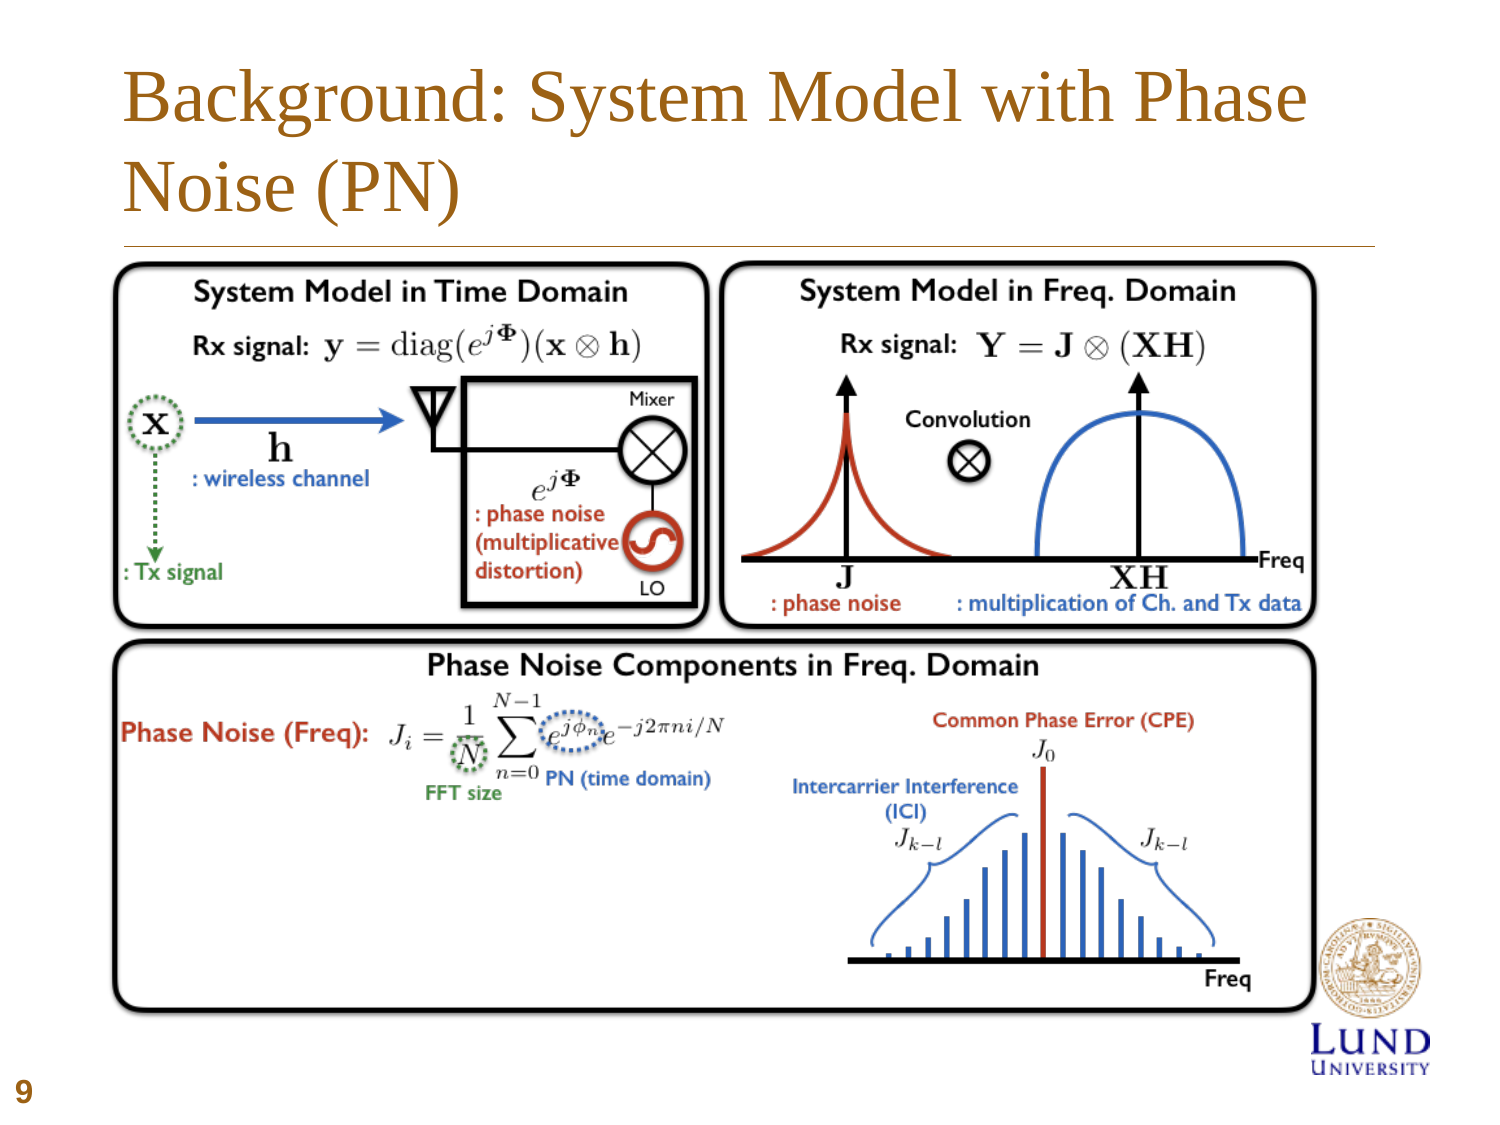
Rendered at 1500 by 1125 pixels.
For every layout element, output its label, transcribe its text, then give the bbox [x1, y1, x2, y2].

title Background: System Model with Phase Noise (PN) [106, 46, 1375, 235]
picture [106, 258, 1430, 1075]
